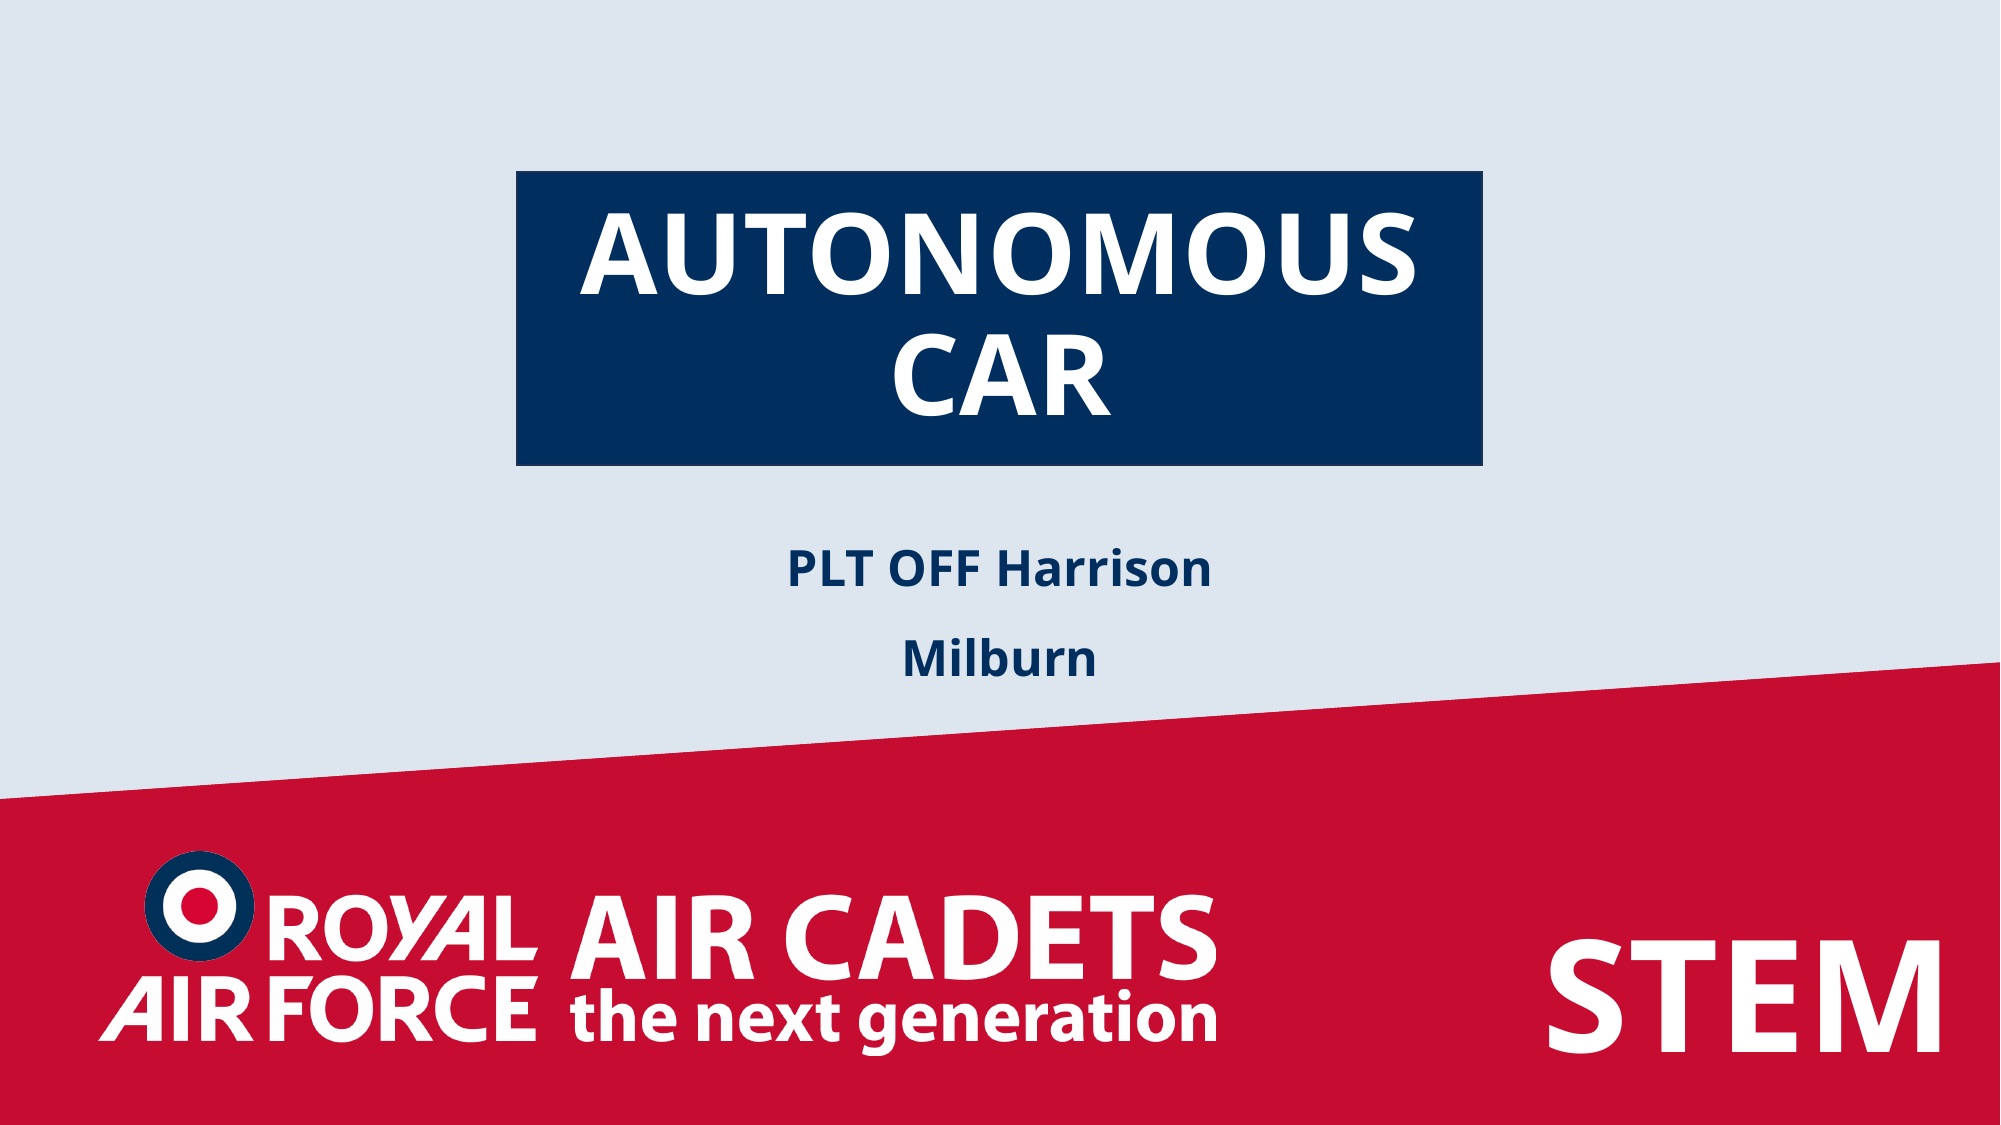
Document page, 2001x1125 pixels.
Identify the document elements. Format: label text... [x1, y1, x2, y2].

text_box PLT OFF Harrison Milburn [685, 499, 1315, 662]
picture [97, 851, 1216, 1056]
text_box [0, 662, 2000, 1125]
text_box AUTONOMOUS CAR [516, 171, 1483, 466]
